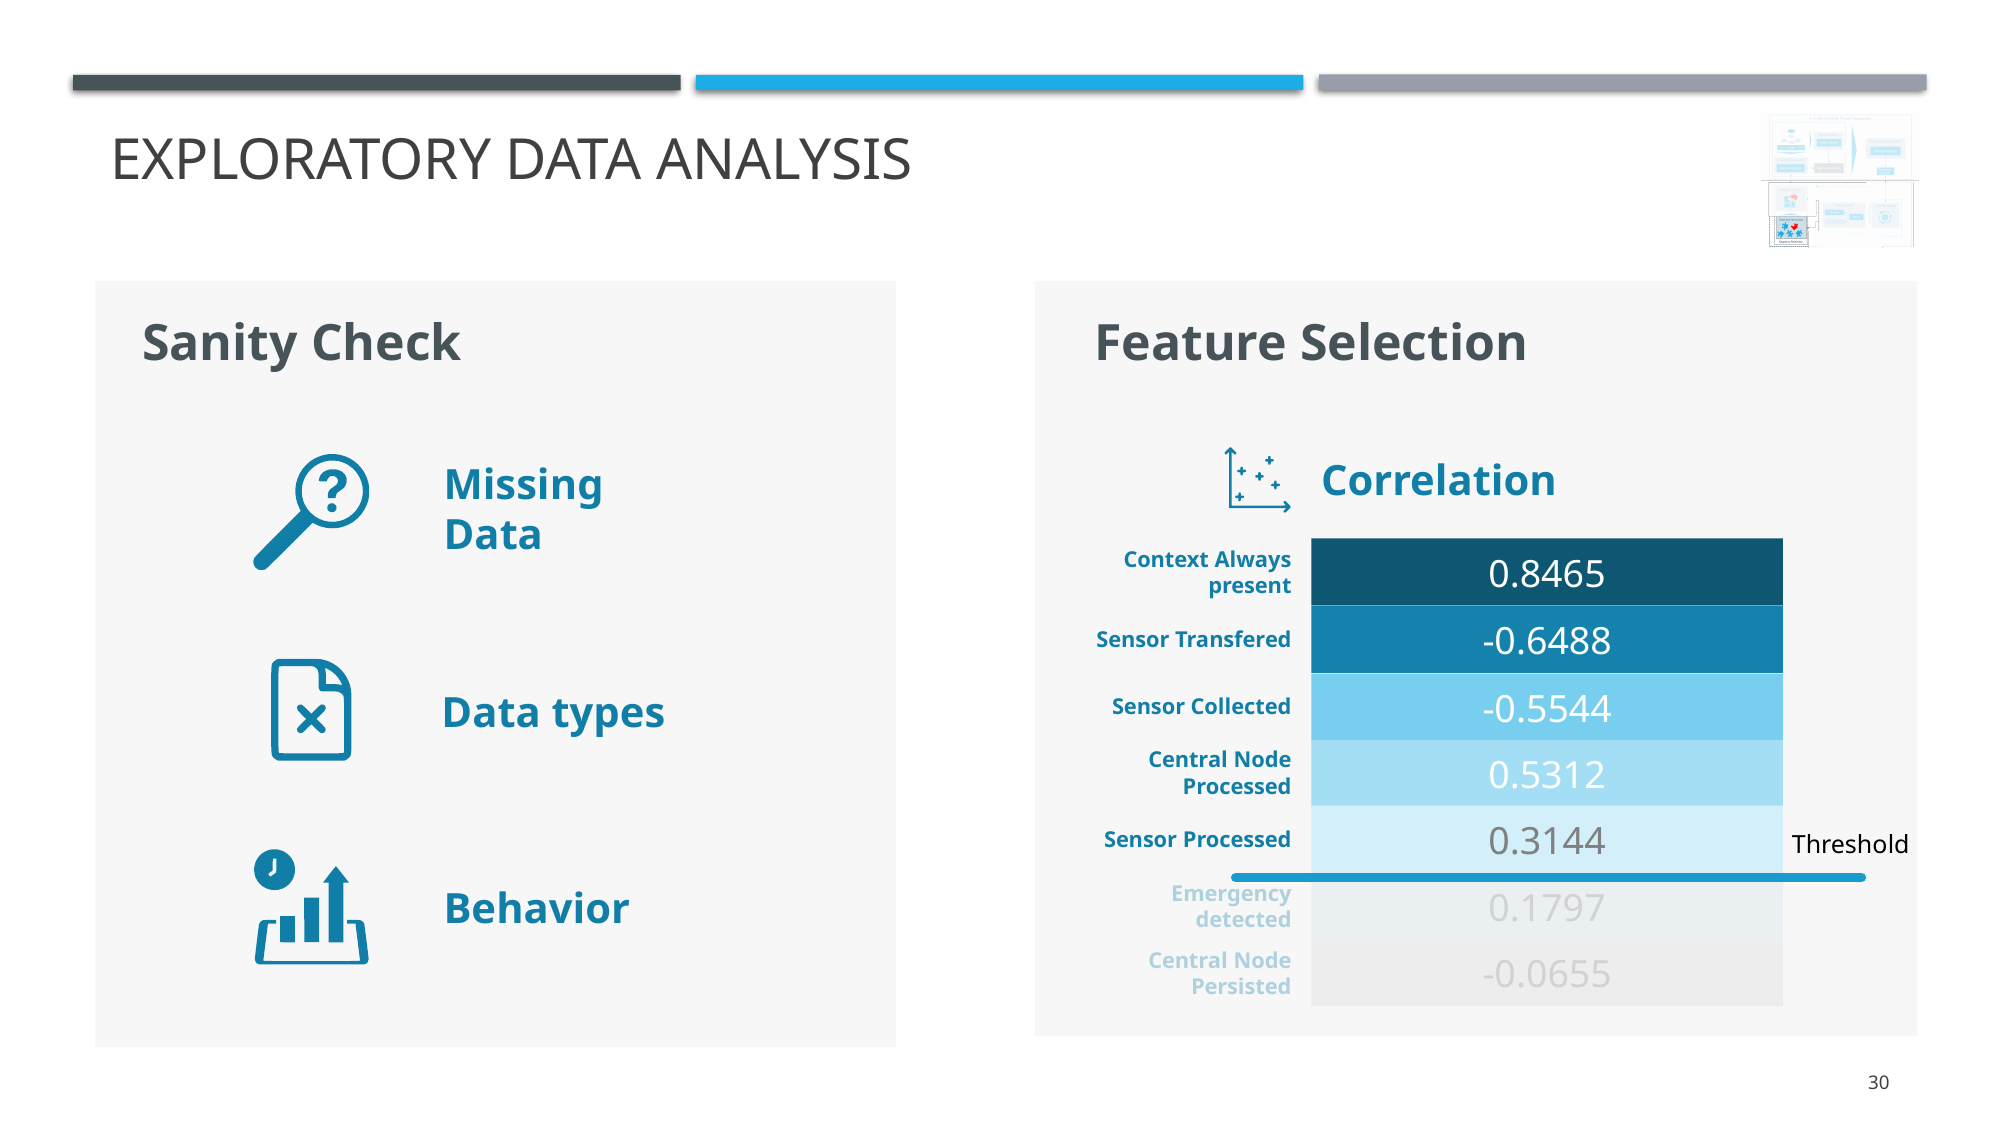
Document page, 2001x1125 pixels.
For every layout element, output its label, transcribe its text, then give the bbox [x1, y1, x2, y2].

text_box [1055, 878, 1883, 1021]
text_box Sensor Transfered [1078, 611, 1308, 666]
text_box Sensor Processed [1078, 812, 1308, 866]
text_box Correlation [1305, 451, 1725, 506]
text_box 0.3144 [1310, 804, 1785, 871]
text_box Threshold [1777, 821, 1925, 867]
text_box Central Node Processed [1039, 745, 1308, 800]
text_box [1224, 446, 1292, 514]
text_box Context Always present [1055, 545, 1308, 599]
text_box -0.6488 [1310, 604, 1785, 672]
text_box [1033, 279, 1919, 1038]
picture [1760, 113, 1919, 248]
text_box -0.5544 [1310, 672, 1785, 738]
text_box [270, 658, 353, 762]
text_box 0.8465 [1310, 537, 1785, 604]
slide_number 30 [1732, 1053, 1905, 1114]
text_box 0.5312 [1310, 738, 1785, 804]
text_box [252, 453, 370, 571]
text_box Missing Data [427, 480, 716, 535]
text_box [93, 279, 898, 1049]
text_box Sanity Check [126, 299, 732, 382]
text_box Data types [425, 683, 714, 738]
text_box Feature Selection [1078, 299, 1684, 382]
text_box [253, 848, 370, 966]
text_box Sensor Collected [1078, 678, 1308, 733]
table_cell [1235, 882, 1861, 886]
text_box Behavior [427, 879, 716, 934]
text_box Exploratory data analysis [95, 115, 1756, 198]
